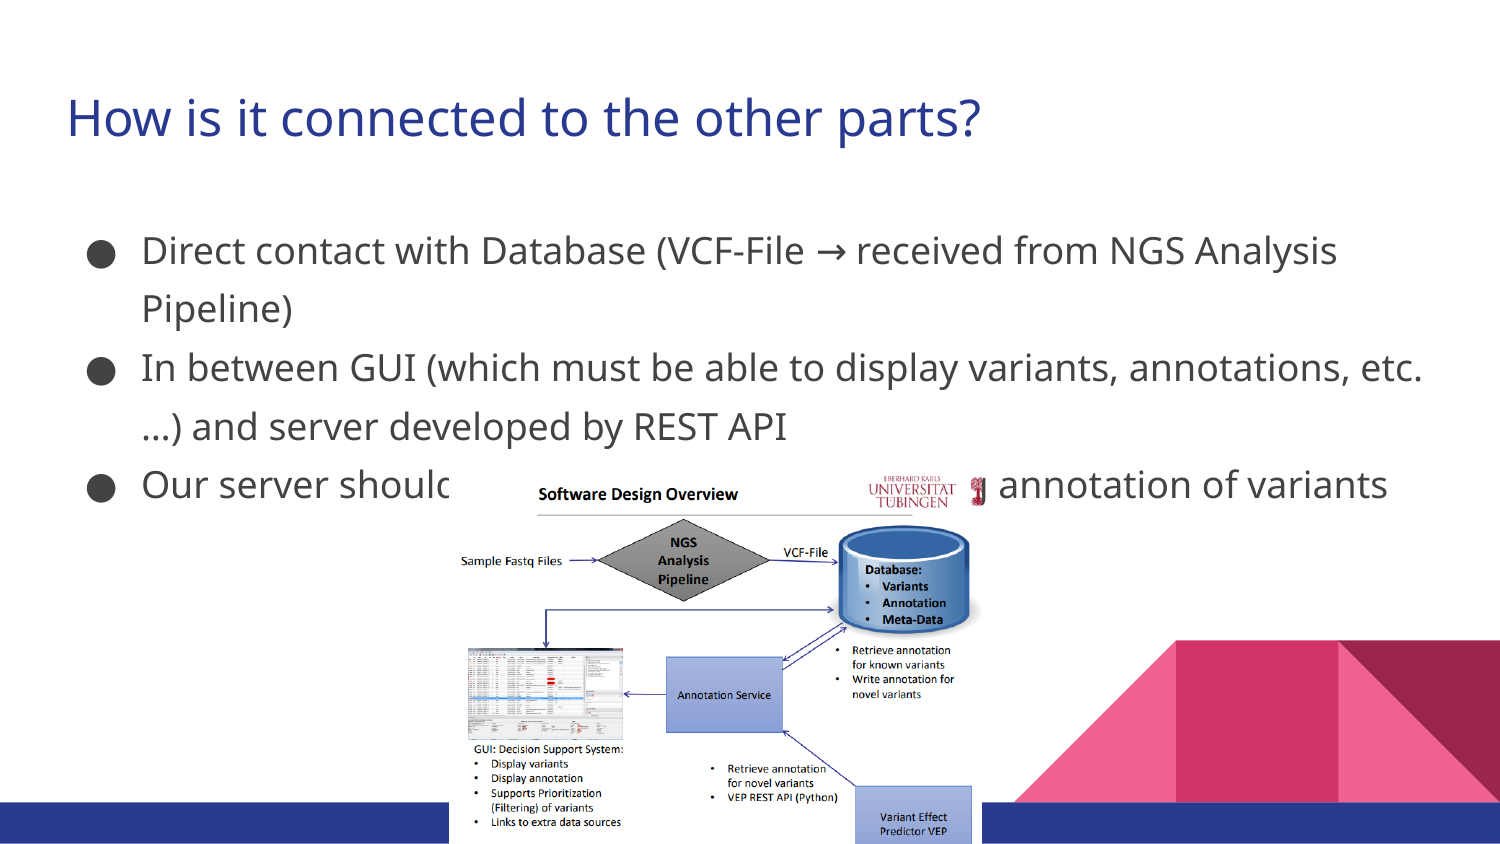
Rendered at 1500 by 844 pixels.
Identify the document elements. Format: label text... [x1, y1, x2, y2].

title How is it connected to the other parts? [51, 67, 1449, 167]
picture [449, 469, 982, 844]
list Direct contact with Database (VCF-File → received from NGS Analysis Pipeline) In between GUI (which must be able to display variants, annotations, etc. …) and server developed by REST API Our server should be able to use VEP for getting annotation of variants [51, 201, 1449, 750]
